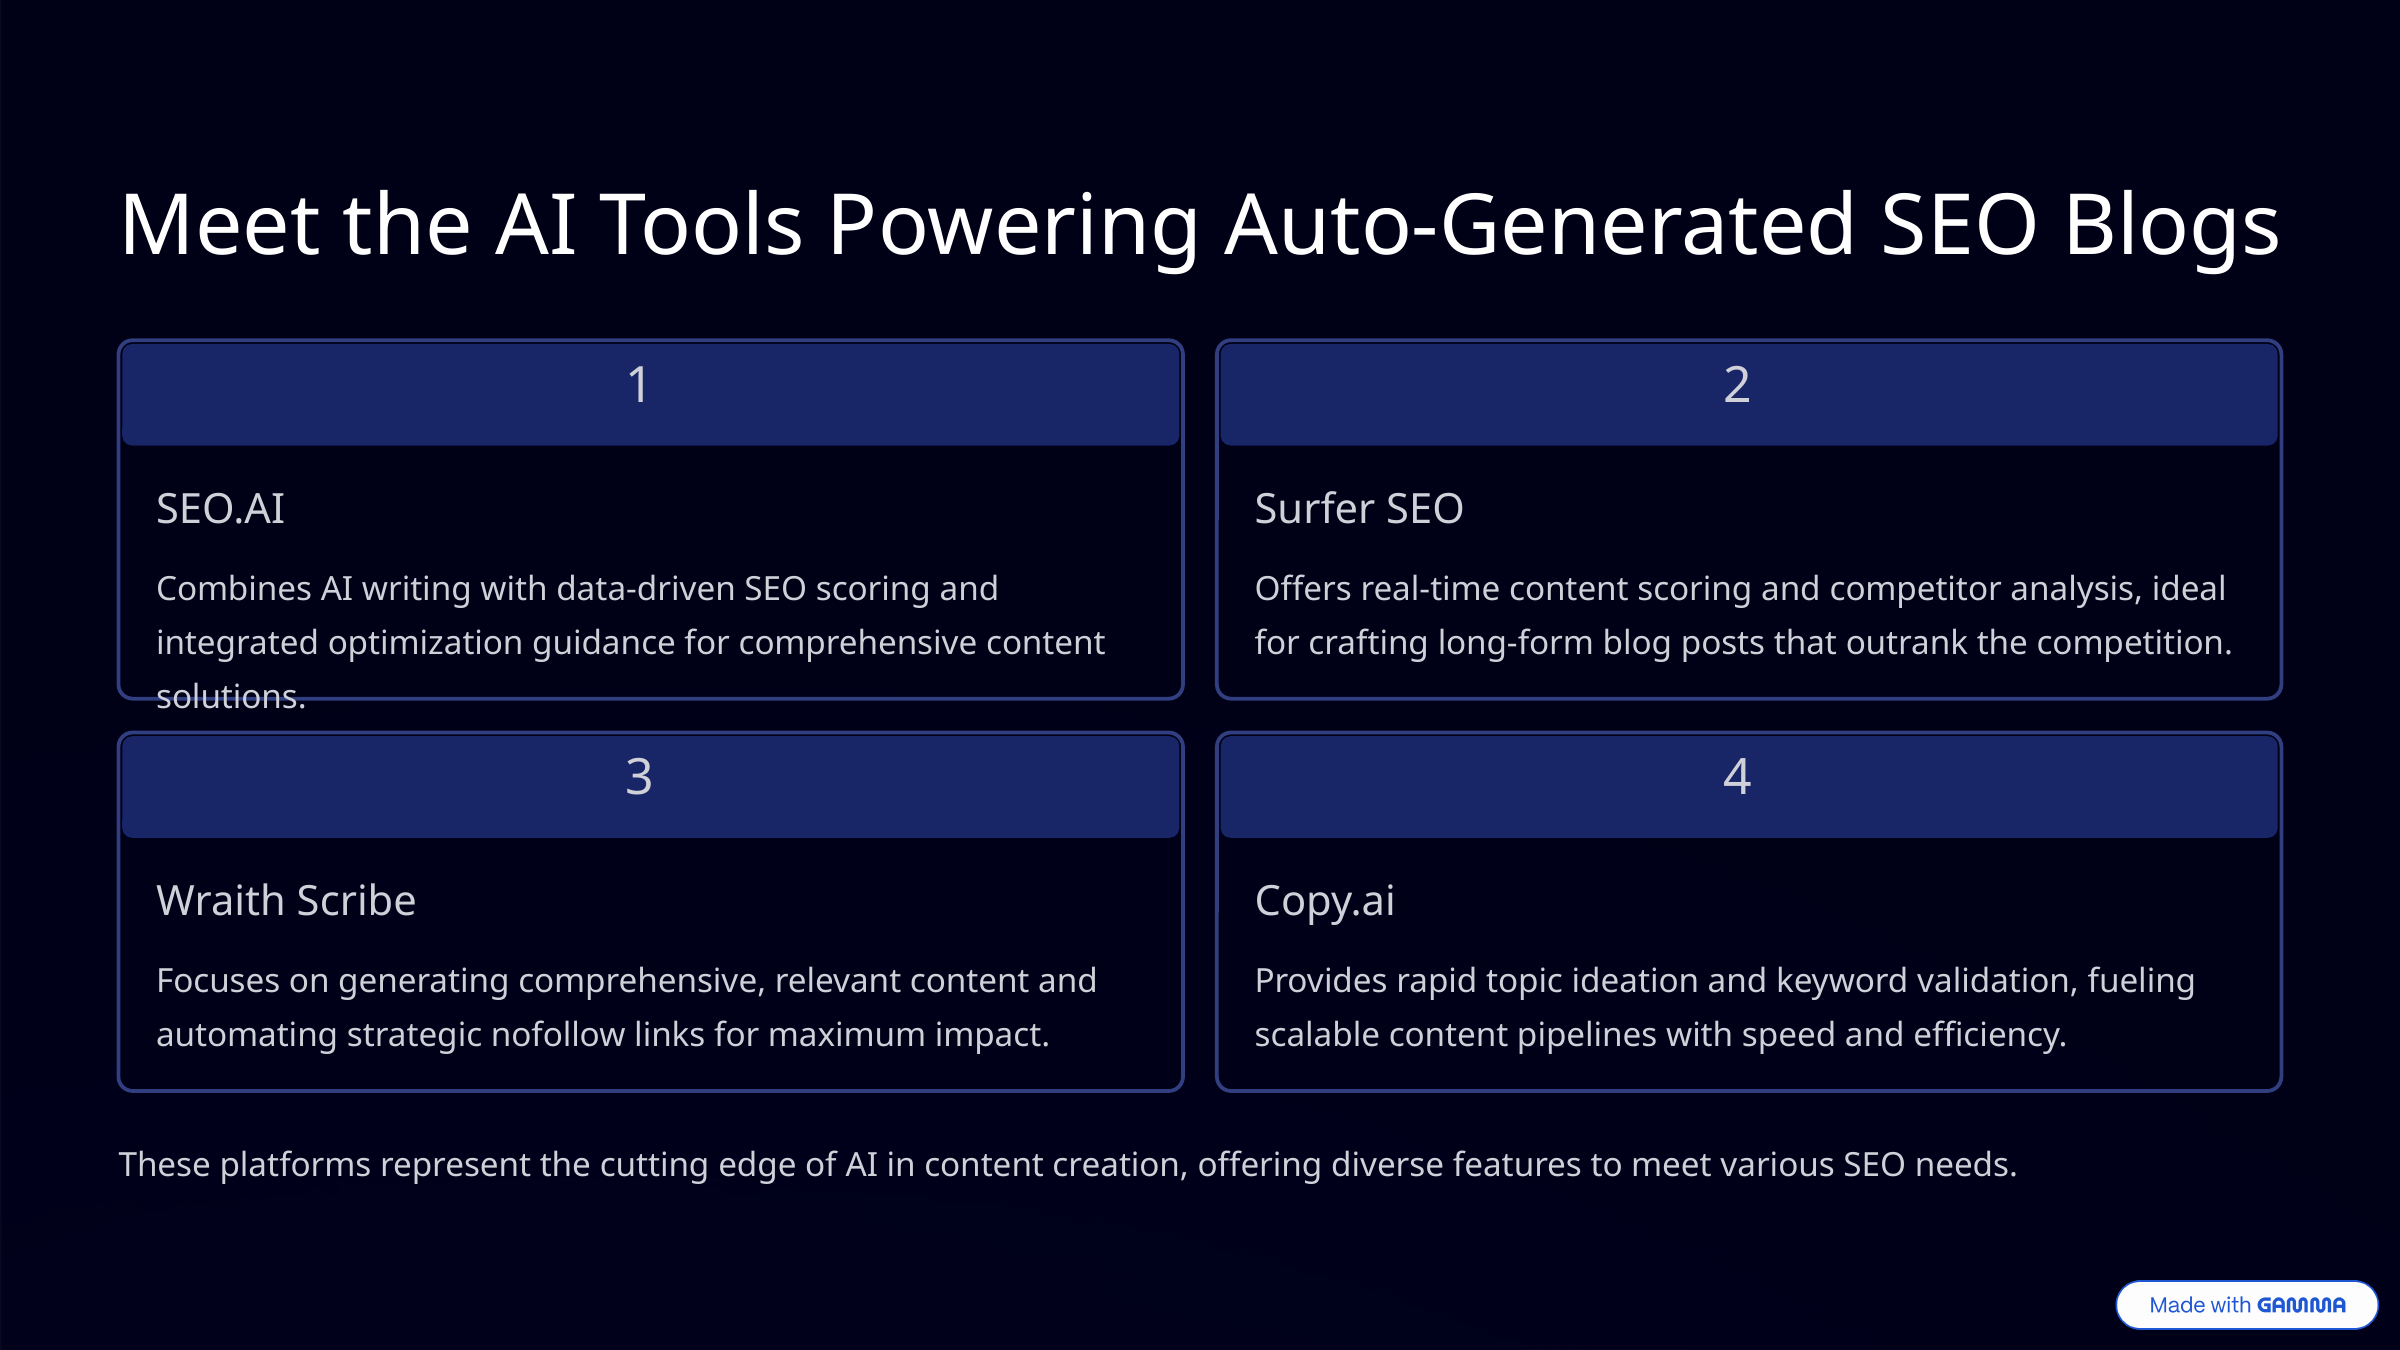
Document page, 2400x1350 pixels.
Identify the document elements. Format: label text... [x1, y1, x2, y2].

text_box Surfer SEO [1254, 479, 1678, 533]
text_box 4 [1723, 754, 1775, 819]
text_box Combines AI writing with data-driven SEO scoring and integrated optimization guidance for comprehensive content solutions. [156, 552, 1146, 662]
text_box Meet the AI Tools Powering Auto-Generated SEO Blogs [118, 166, 2191, 273]
text_box Offers real-time content scoring and competitor analysis, ideal for crafting long-form blog posts that outrank the competition. [1254, 552, 2244, 662]
text_box [1216, 732, 2282, 1091]
text_box Provides rapid topic ideation and keyword validation, fueling scalable content pipelines with speed and efficiency. [1254, 945, 2244, 1054]
text_box [1216, 340, 2282, 699]
text_box [122, 736, 1180, 838]
text_box [122, 343, 1180, 446]
text_box SEO.AI [156, 479, 580, 533]
text_box [1220, 343, 2278, 446]
text_box Wraith Scribe [156, 871, 580, 925]
text_box [118, 732, 1183, 1091]
text_box [118, 340, 1183, 699]
text_box Focuses on generating comprehensive, relevant content and automating strategic nofollow links for maximum impact. [156, 945, 1146, 1054]
text_box [1220, 736, 2278, 838]
text_box 2 [1723, 362, 1775, 426]
text_box Copy.ai [1254, 871, 1678, 925]
text_box 1 [625, 362, 677, 426]
text_box These platforms represent the cutting edge of AI in content creation, offering diverse features to meet various SEO needs. [118, 1129, 2282, 1184]
picture [2106, 1271, 2389, 1339]
text_box 3 [625, 754, 677, 819]
